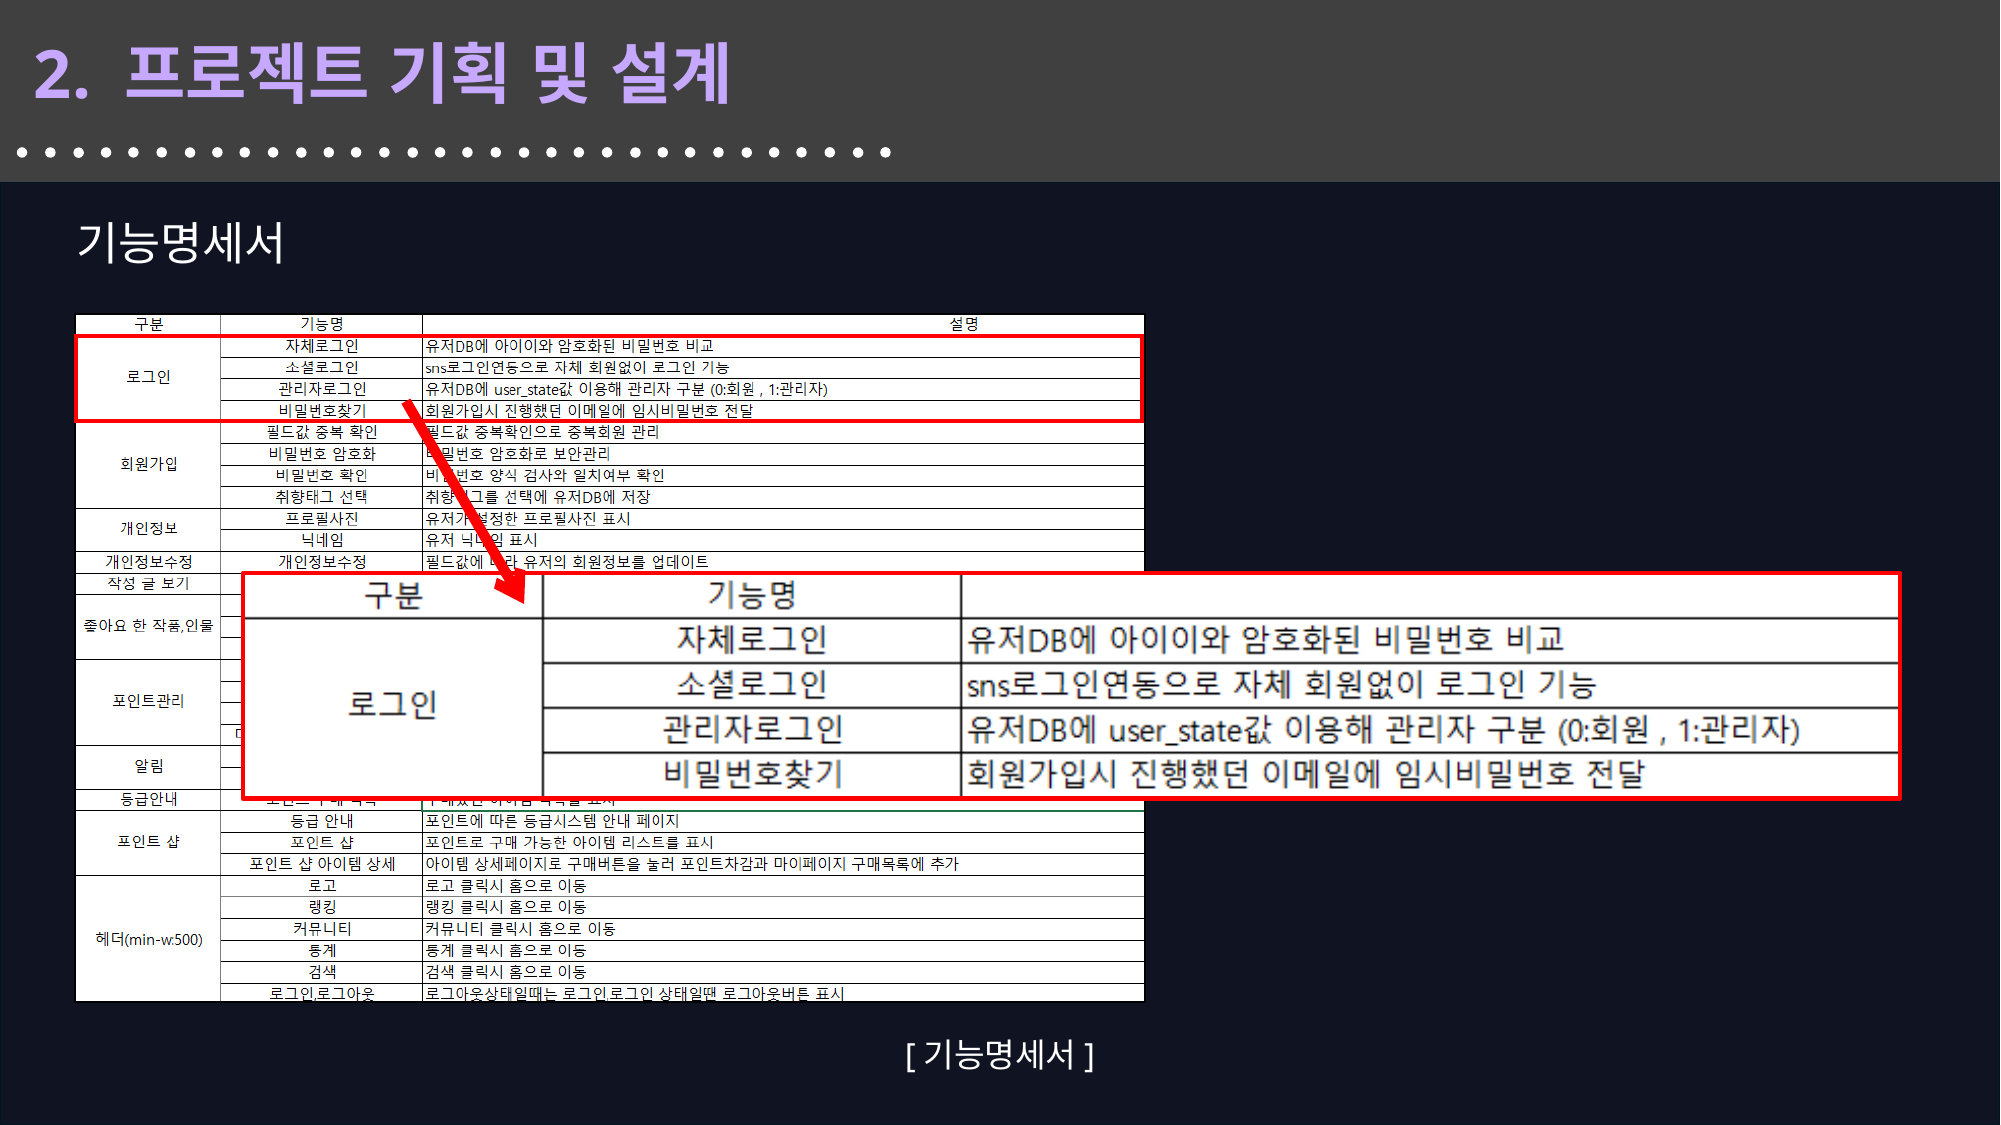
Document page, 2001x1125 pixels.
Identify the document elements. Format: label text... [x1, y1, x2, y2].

picture [76, 314, 1898, 1002]
text_box 기능명세서 [61, 207, 1000, 277]
text_box [0, 182, 2000, 1125]
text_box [405, 401, 525, 605]
text_box [기능명세서] [726, 1026, 1274, 1082]
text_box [0, 0, 2000, 182]
